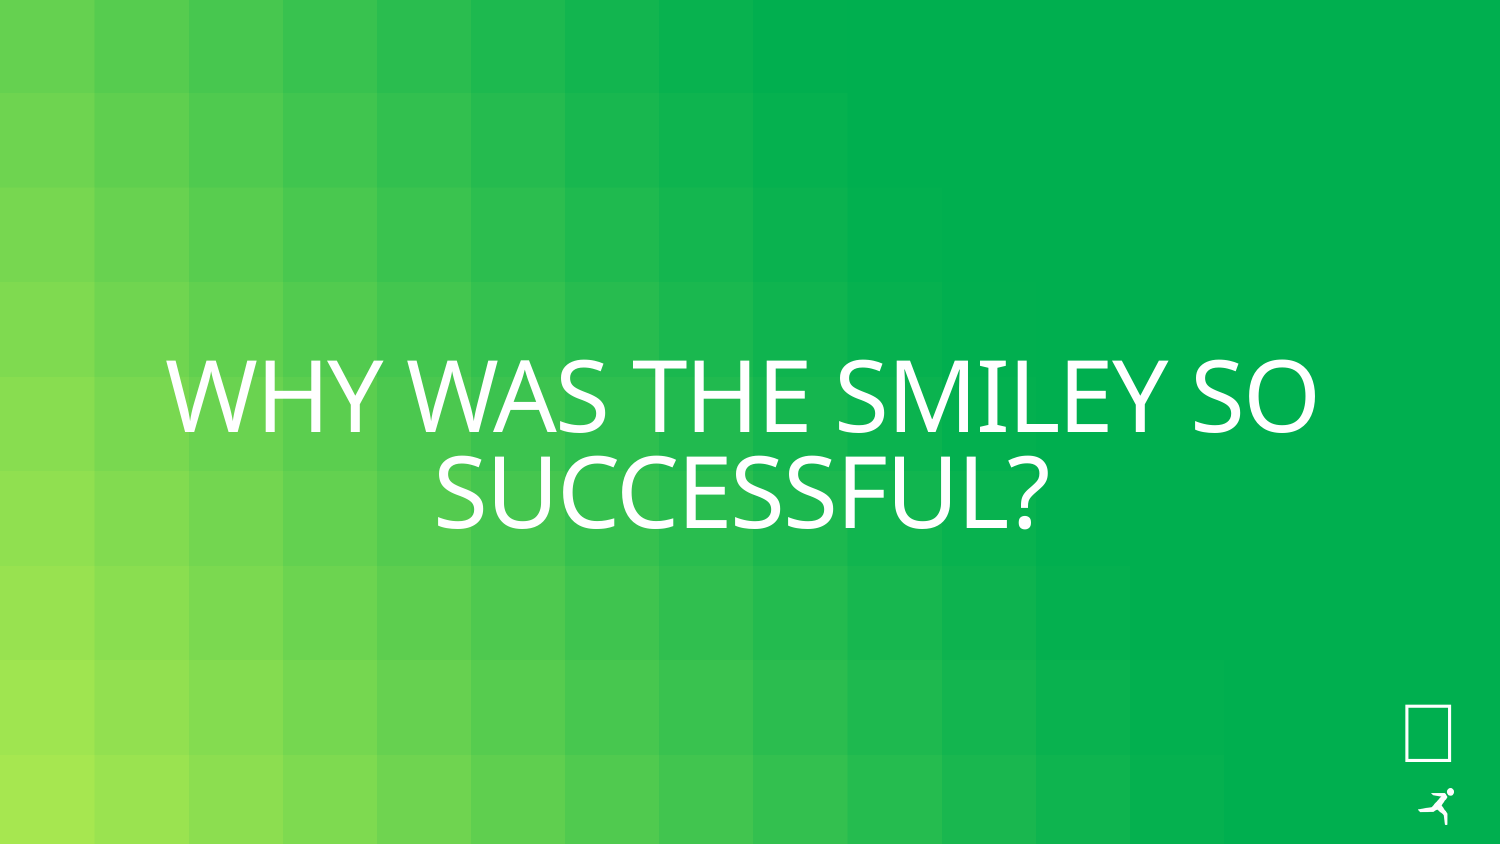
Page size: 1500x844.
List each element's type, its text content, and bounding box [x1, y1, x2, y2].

text_box 🤷‍ [1382, 671, 1476, 787]
picture [0, 0, 1500, 844]
title Why was the smiley so successful? [128, 190, 1372, 548]
